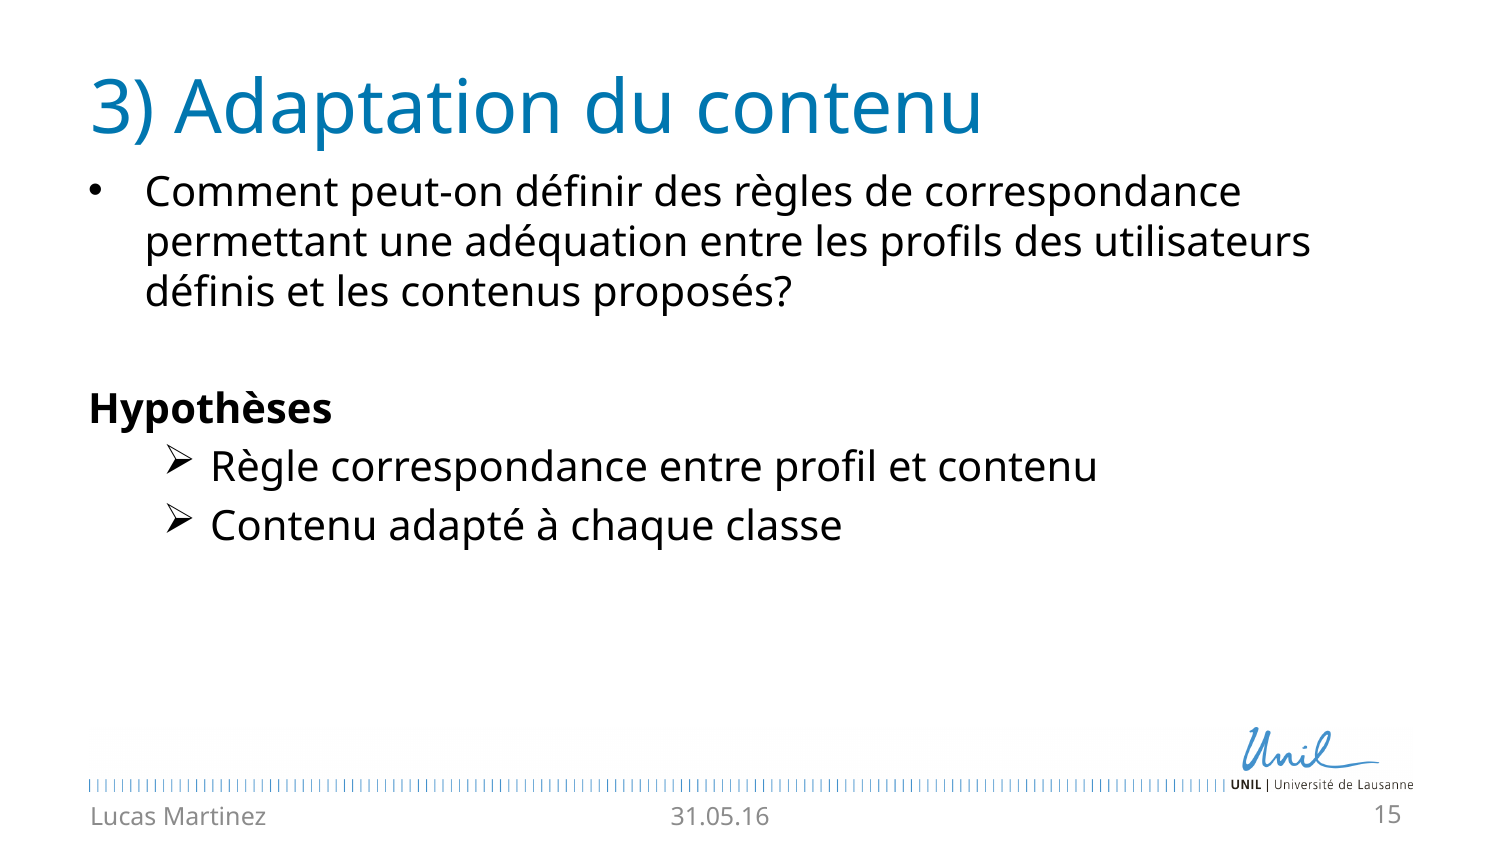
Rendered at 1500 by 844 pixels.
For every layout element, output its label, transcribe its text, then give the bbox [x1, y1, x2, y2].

footer Lucas Martinez [75, 792, 536, 838]
picture [89, 727, 1413, 792]
slide_number 15 [1233, 792, 1424, 838]
title 3) Adaptation du contenu [75, 33, 1425, 175]
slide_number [545, 792, 896, 838]
text_box Comment peut-on définir des règles de correspondance permettant une adéquation entre les profils des utilisateurs définis et les contenus proposés? Hypothèses Règle correspondance entre profil et contenu Contenu adapté à chaque classe [73, 156, 1424, 705]
